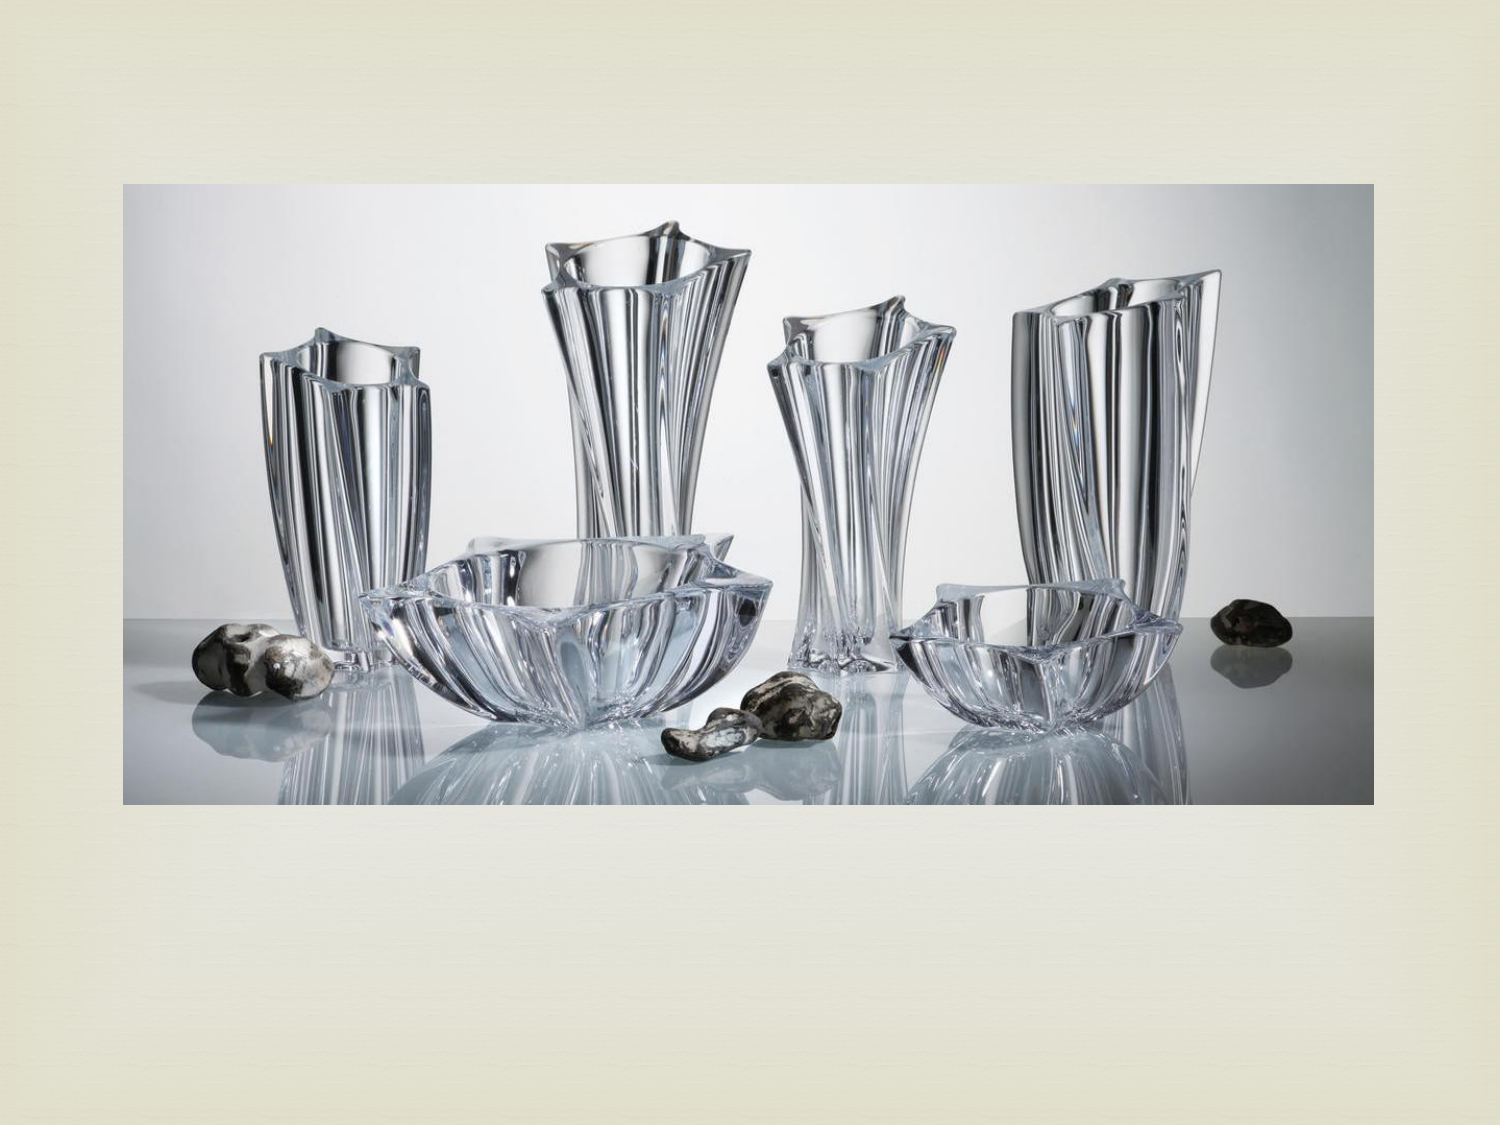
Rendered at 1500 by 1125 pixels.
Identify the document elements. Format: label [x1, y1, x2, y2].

picture [123, 183, 1375, 805]
